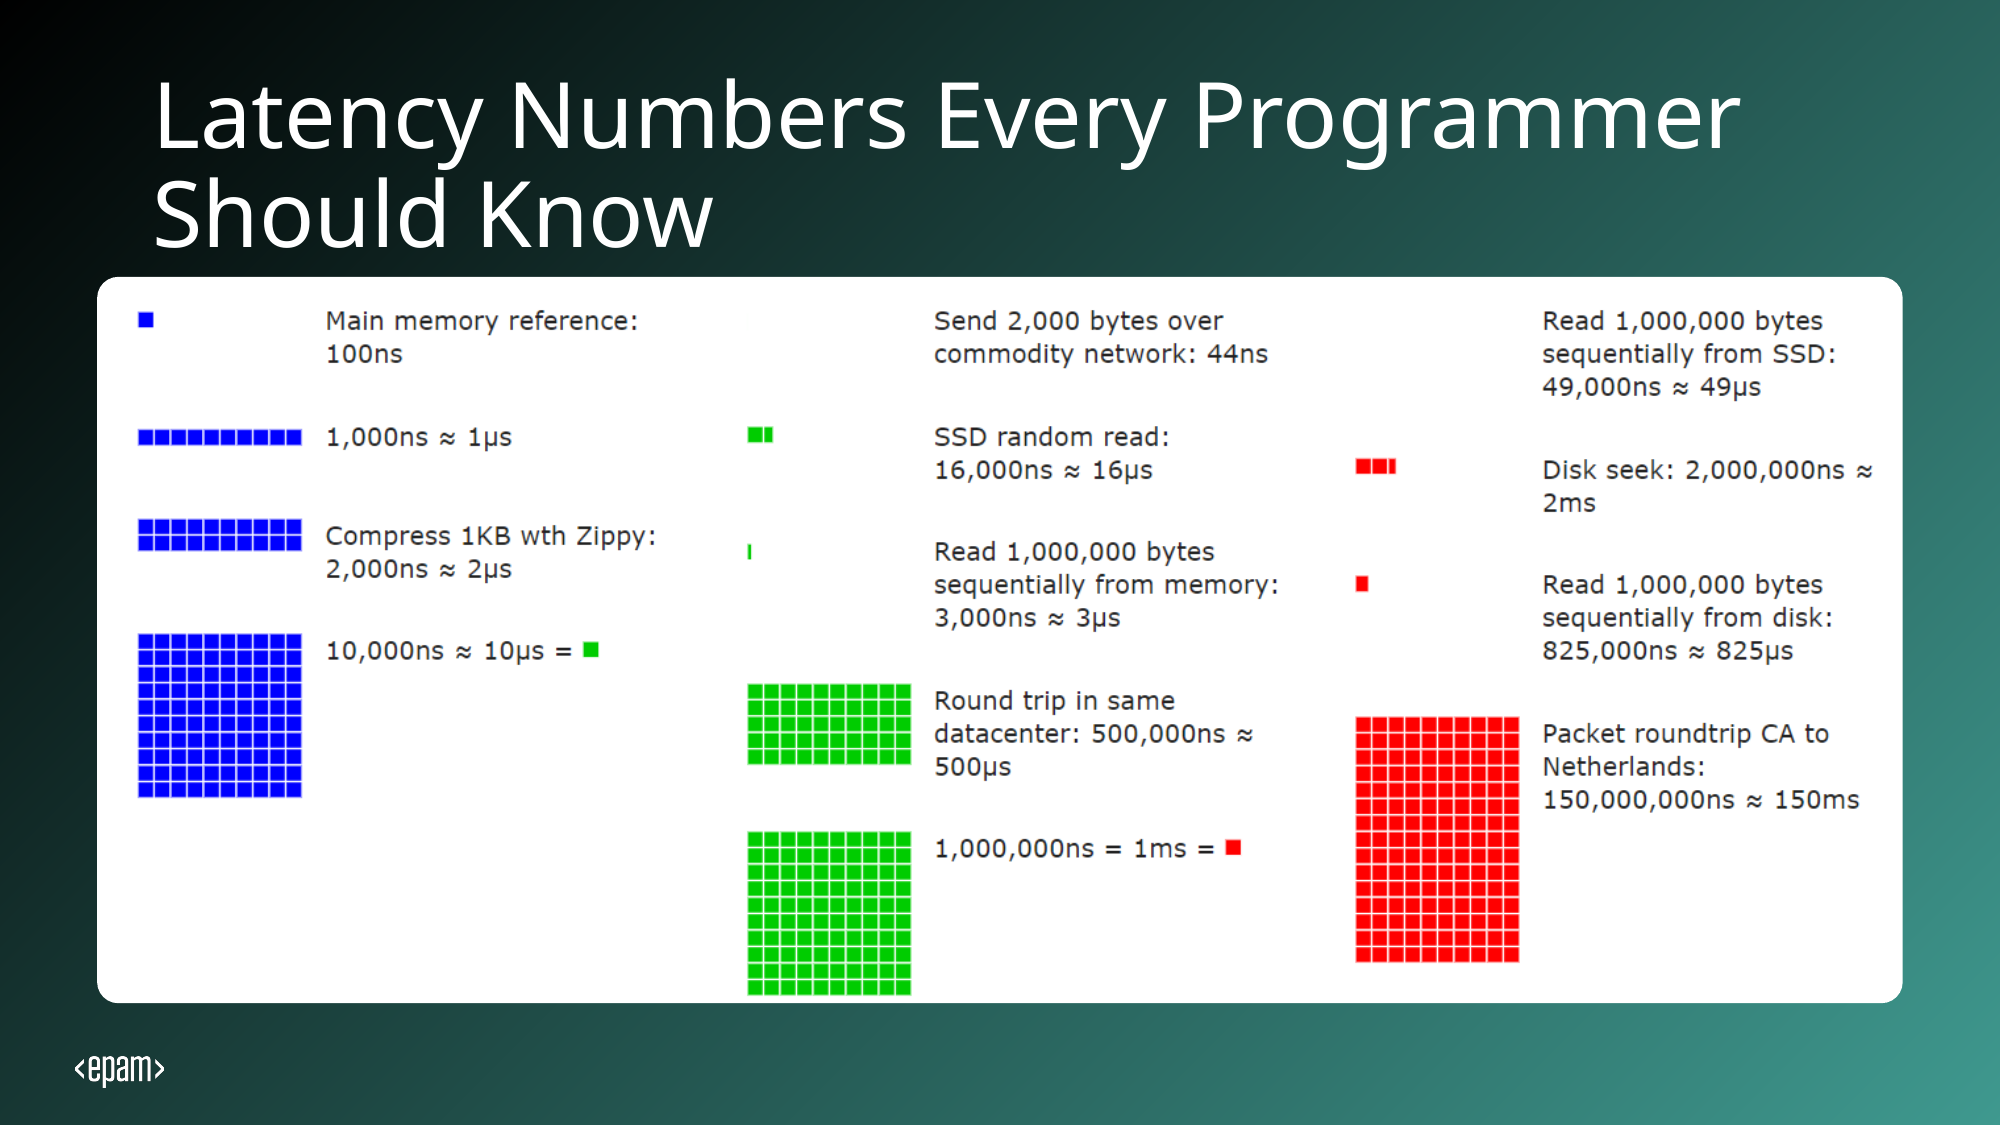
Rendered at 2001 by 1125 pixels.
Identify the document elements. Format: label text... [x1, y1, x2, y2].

picture [75, 1056, 164, 1088]
picture [97, 276, 1903, 1004]
title Latency Numbers Every Programmer Should Know [137, 59, 1863, 276]
